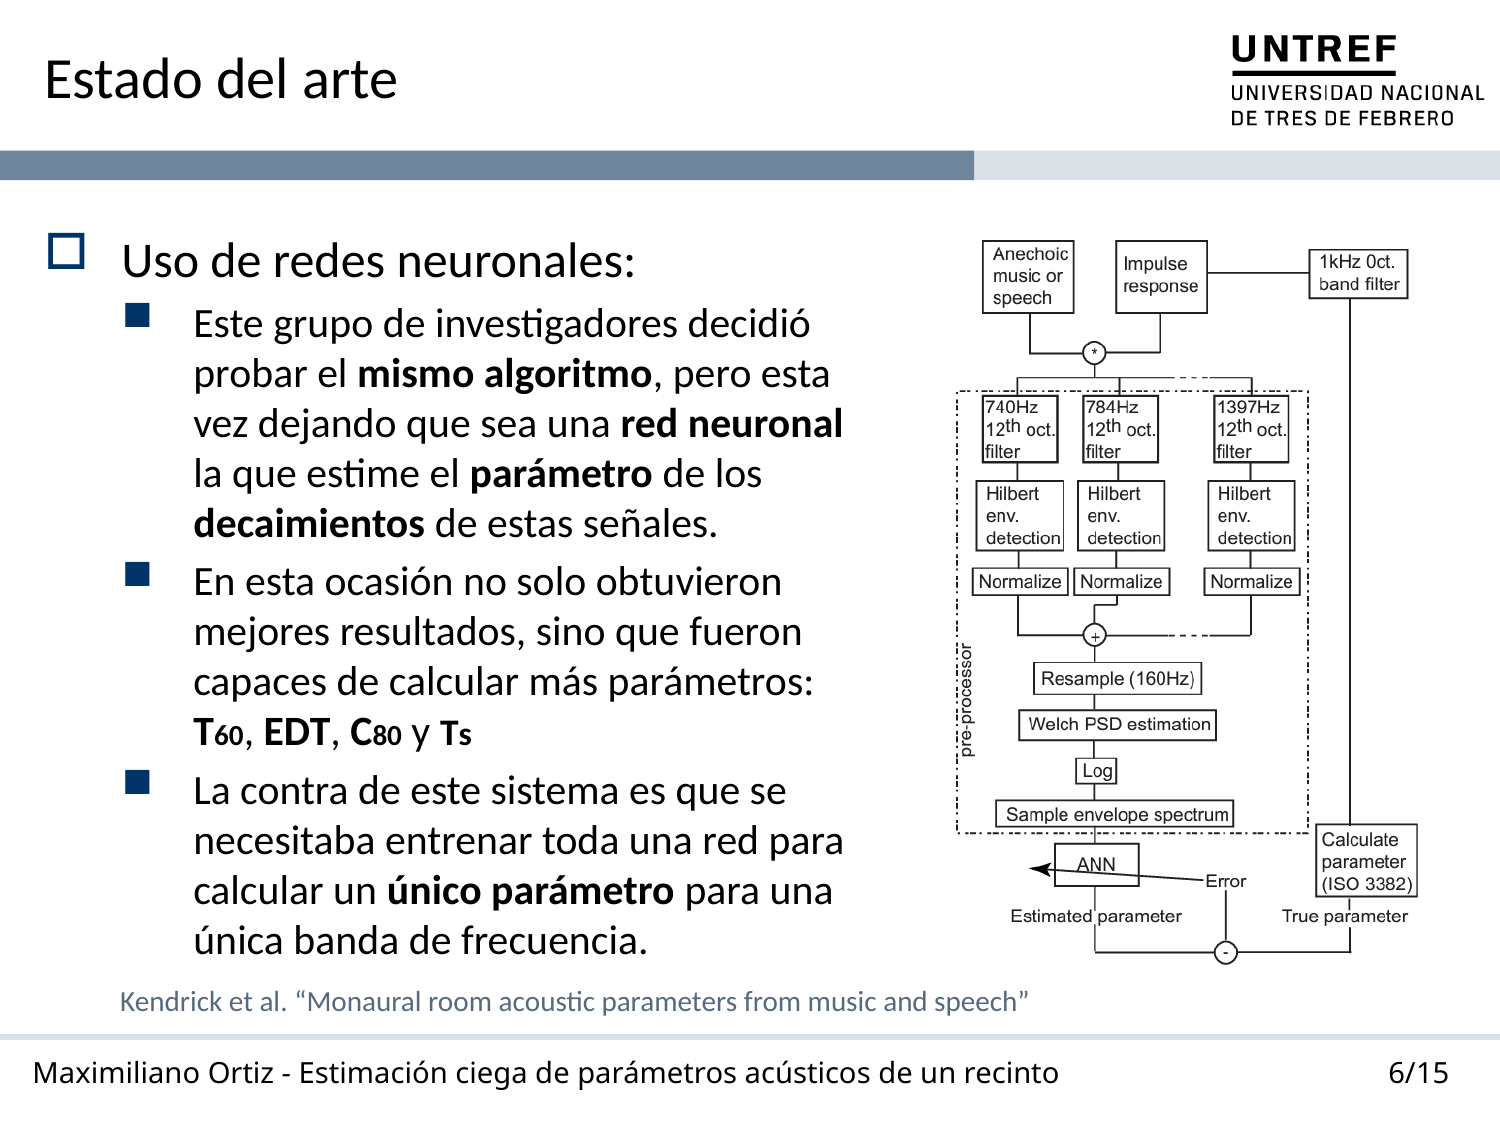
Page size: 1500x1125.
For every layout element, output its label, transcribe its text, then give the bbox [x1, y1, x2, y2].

picture [903, 219, 1449, 981]
text_box Maximiliano Ortiz - Estimación ciega de parámetros acústicos de un recinto [17, 1046, 1187, 1111]
text_box [725, 537, 775, 588]
text_box Kendrick et al. “Monaural room acoustic parameters from music and speech” [105, 975, 1046, 1026]
picture [1224, 31, 1495, 132]
list Uso de redes neuronales: Este grupo de investigadores decidió probar el mismo algoritmo, pero esta vez dejando que sea una red neuronal la que estime el parámetro de los decaimientos de estas señales. En esta ocasión no solo obtuvieron mejores resultados, sino que fueron capaces de calcular más parámetros: T60, EDT, C80 y Ts La contra de este sistema es que se necesitaba entrenar toda una red para calcular un único parámetro para una única banda de frecuencia. [29, 219, 892, 1005]
text_box 6/15 [1187, 1046, 1465, 1111]
title Estado del arte [29, 14, 1211, 136]
